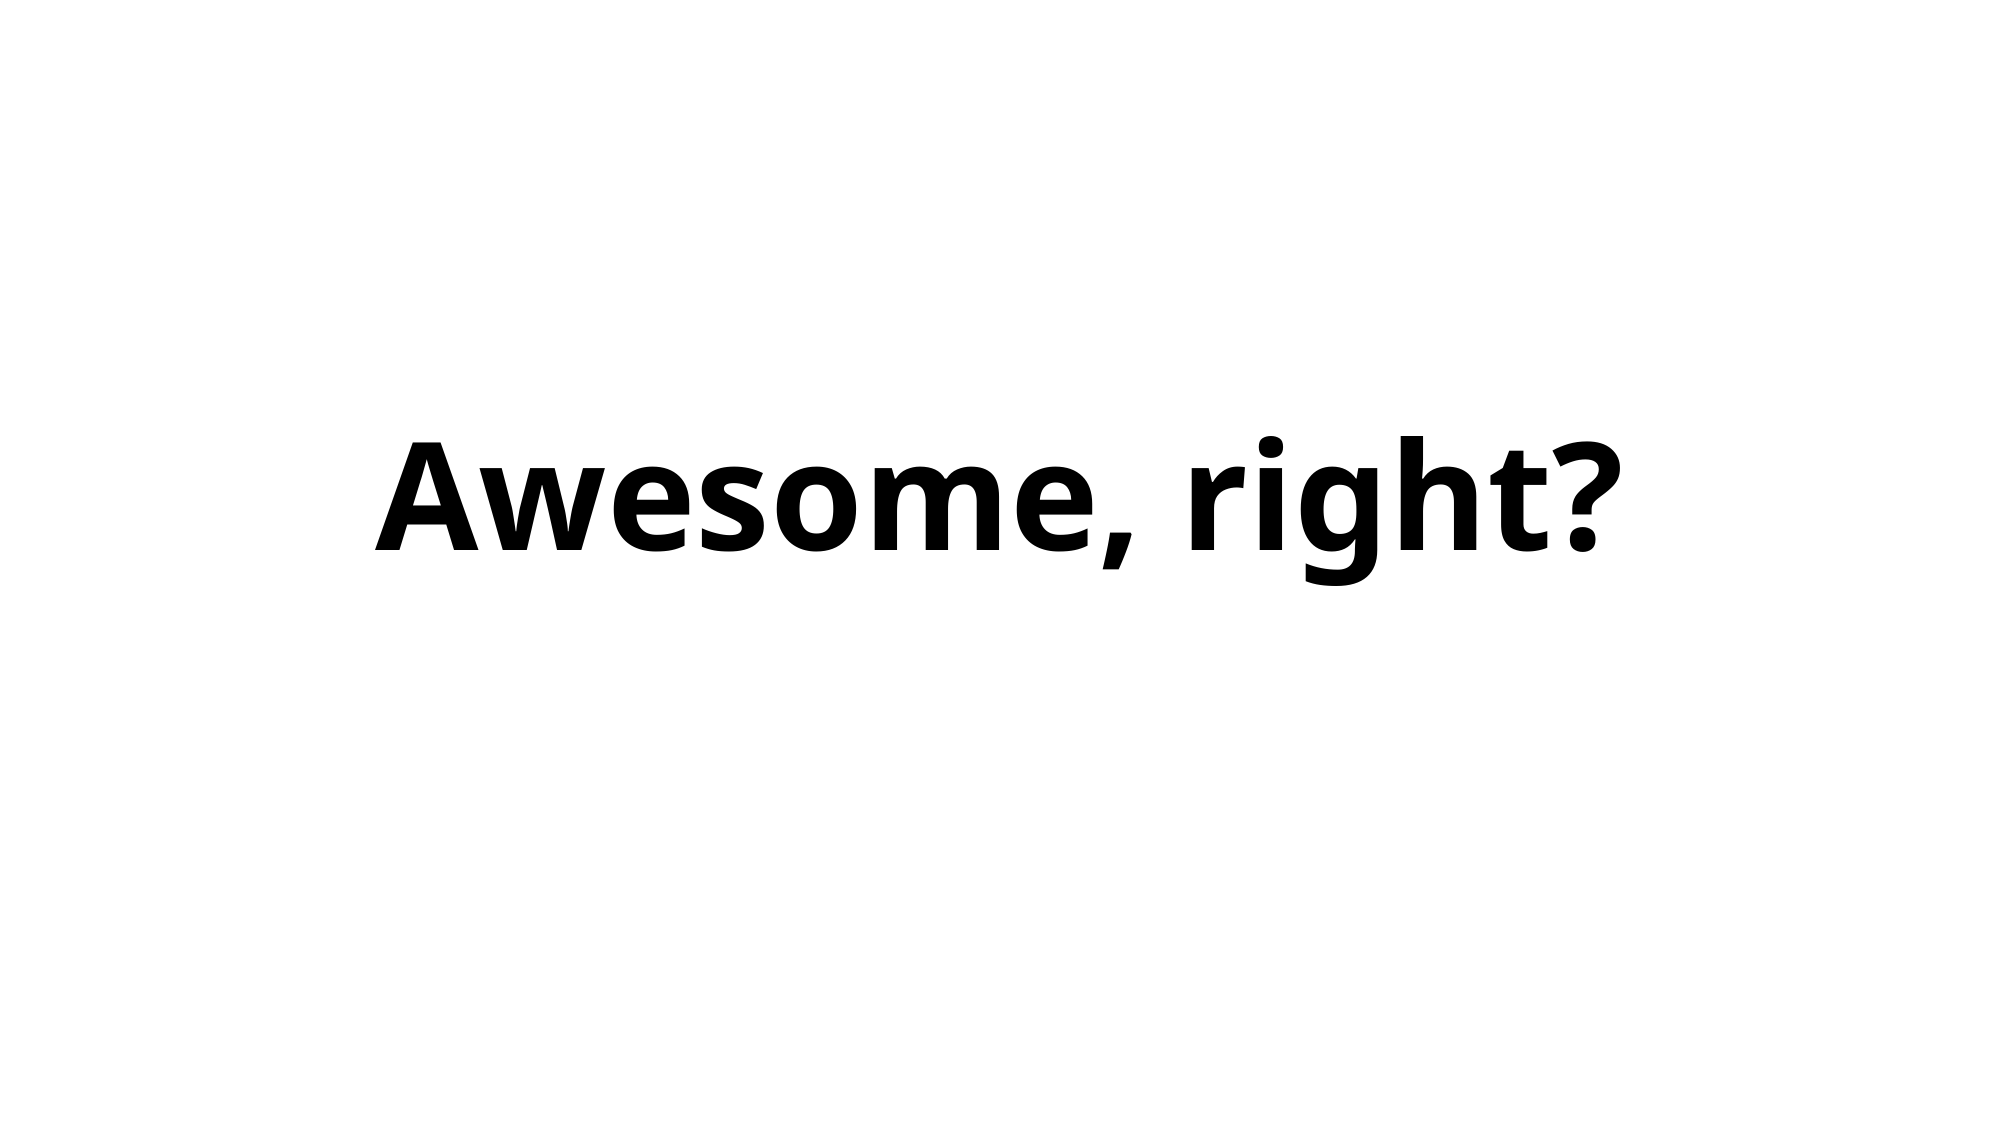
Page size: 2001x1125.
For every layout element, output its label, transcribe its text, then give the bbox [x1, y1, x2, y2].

text_box Awesome, right? [0, 364, 2000, 996]
